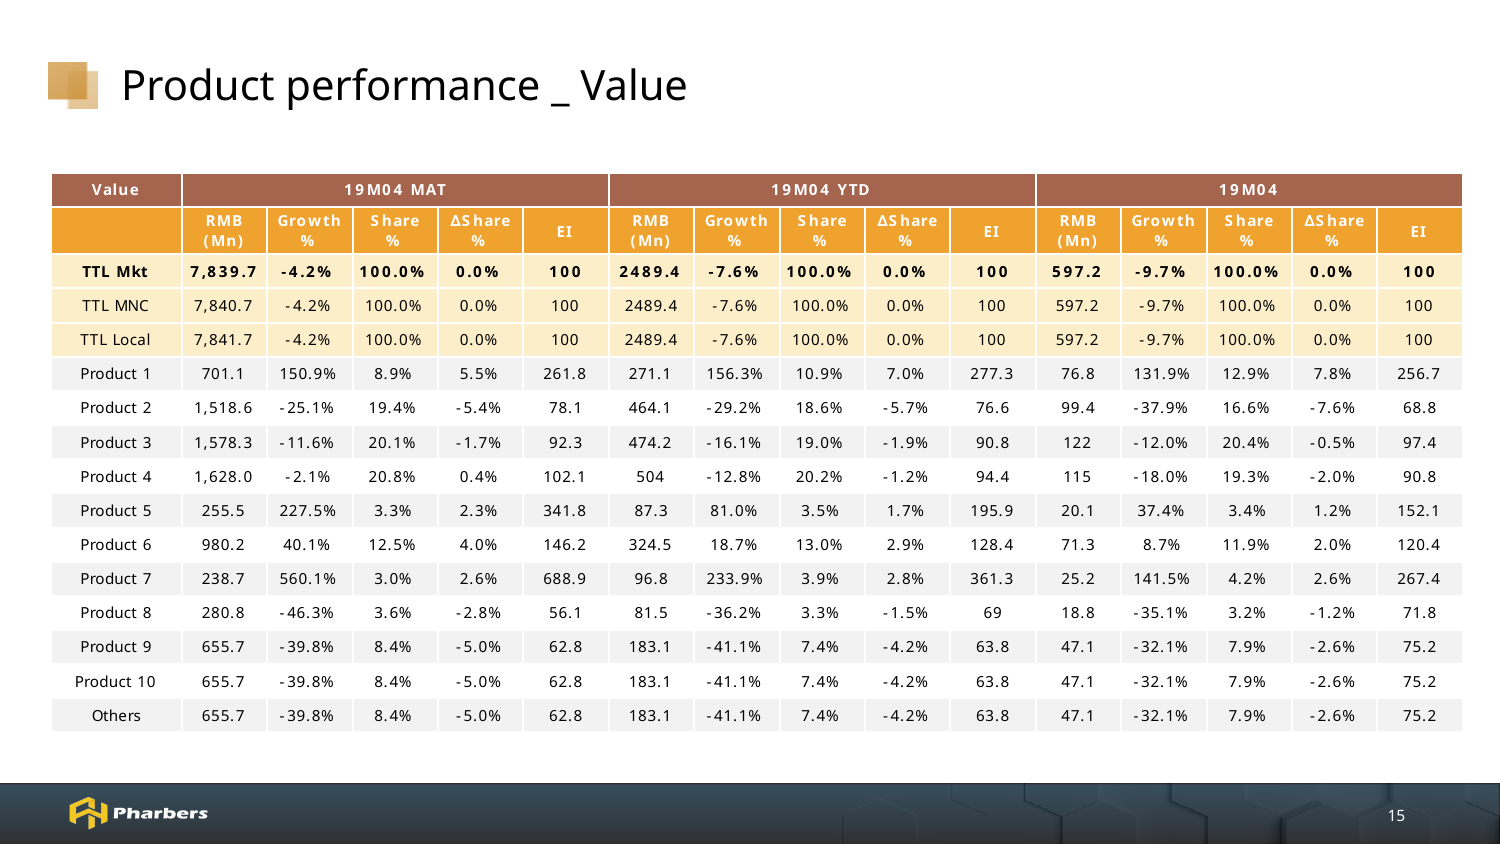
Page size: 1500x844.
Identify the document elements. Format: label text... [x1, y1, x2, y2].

picture [0, 783, 1500, 844]
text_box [49, 171, 1464, 734]
slide_number 15 [1387, 806, 1450, 826]
title Product performance _ Value [106, 18, 1419, 117]
